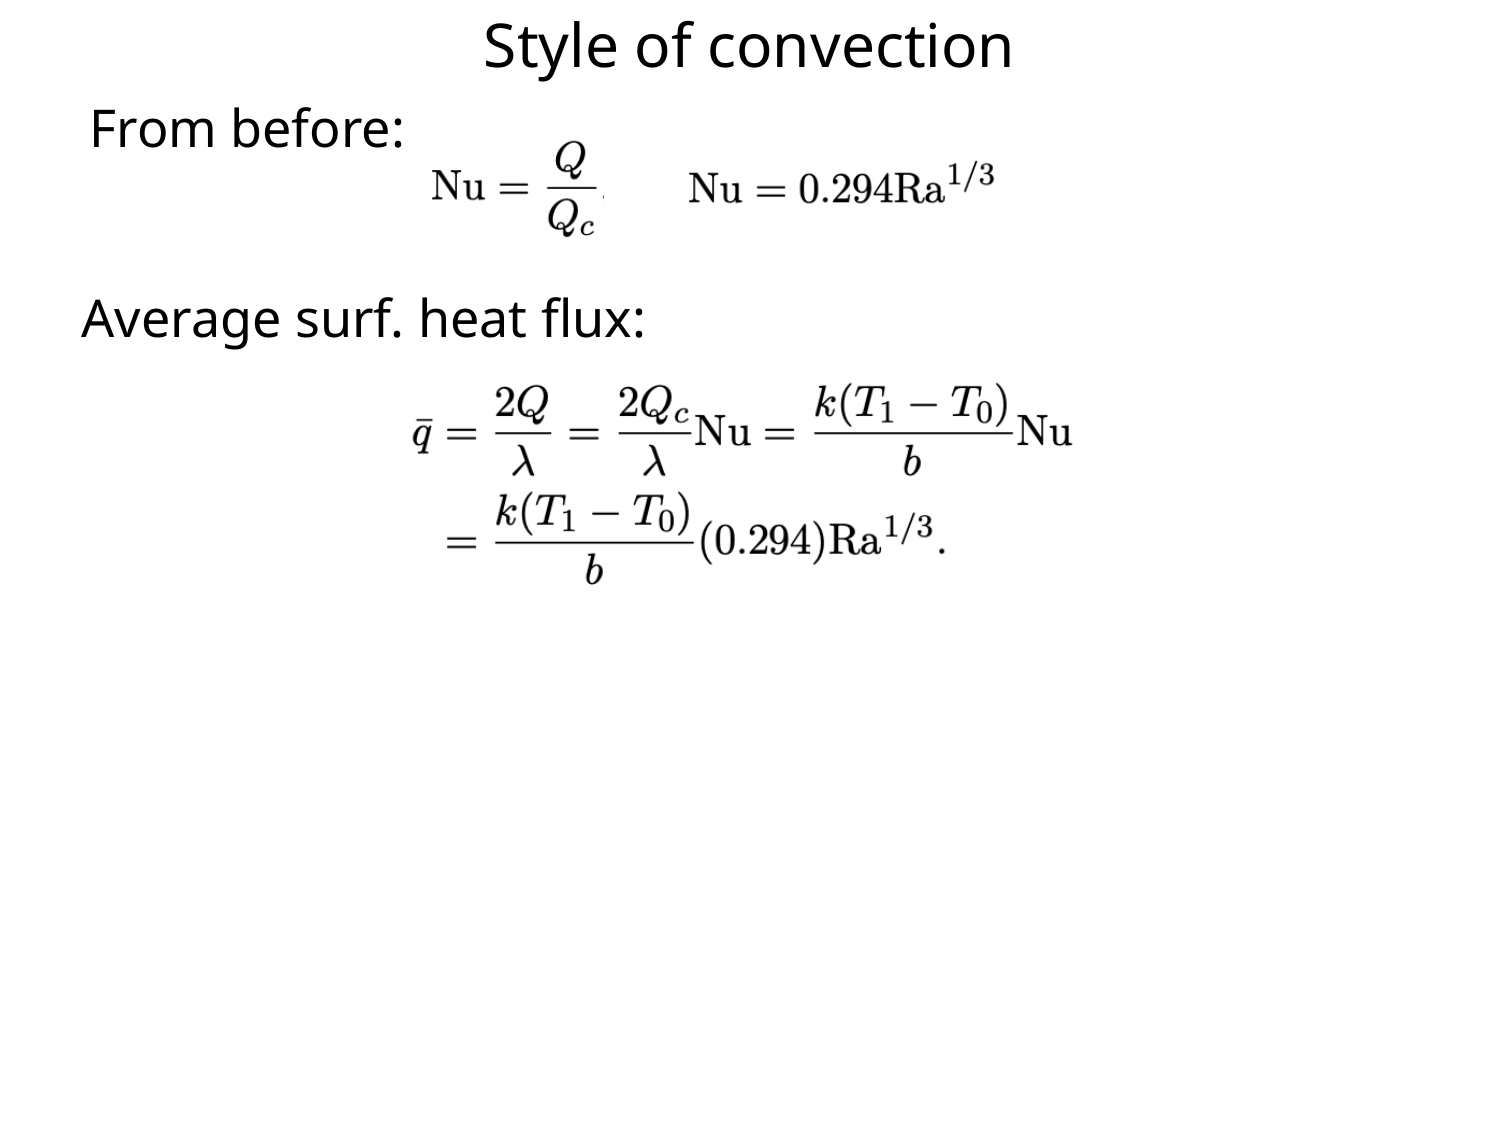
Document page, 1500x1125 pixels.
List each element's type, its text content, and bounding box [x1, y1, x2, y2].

text_box Average surf. heat flux: [0, 277, 1210, 356]
text_box From before: [0, 88, 800, 166]
picture [408, 125, 604, 255]
text_box Style of convection [0, 0, 1500, 88]
picture [374, 373, 1126, 627]
picture [664, 139, 998, 215]
